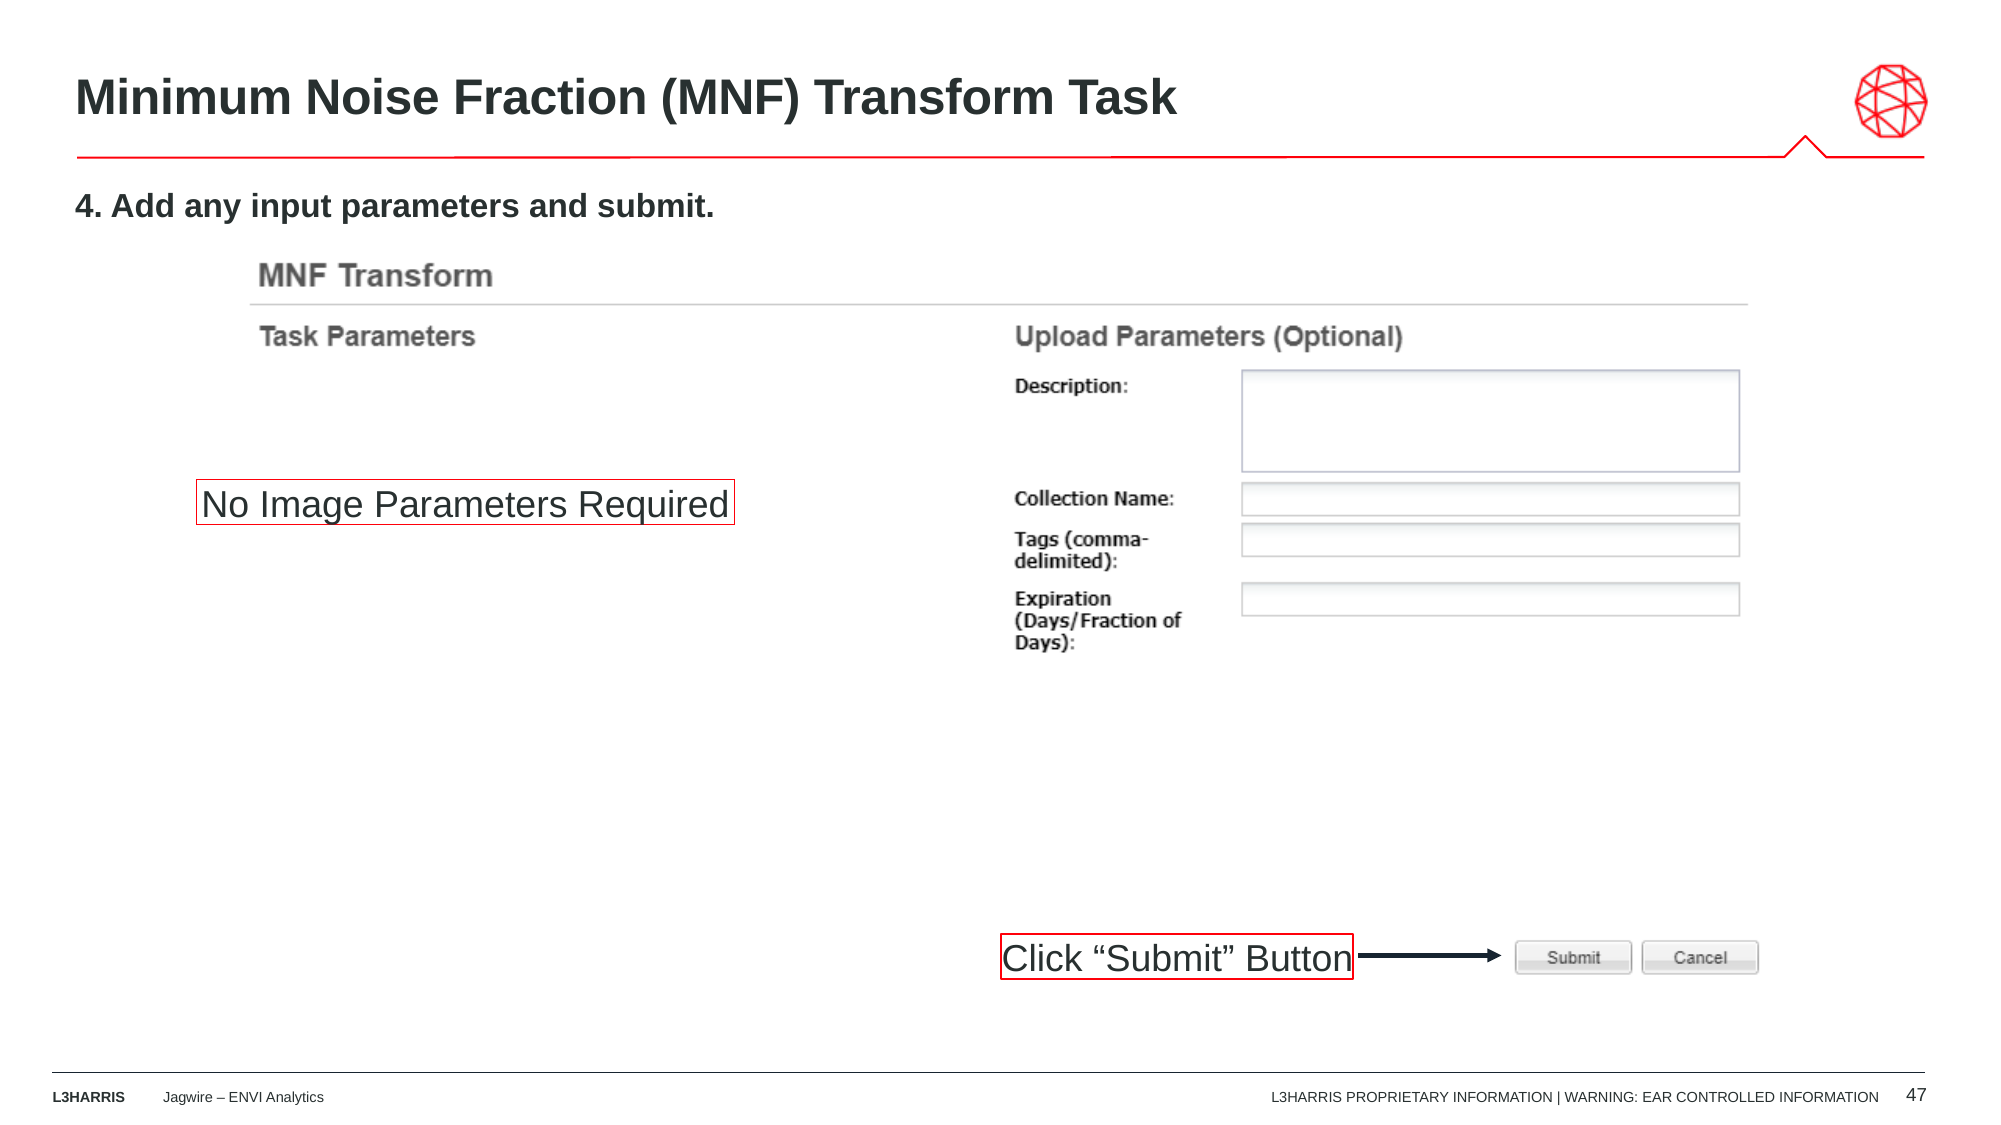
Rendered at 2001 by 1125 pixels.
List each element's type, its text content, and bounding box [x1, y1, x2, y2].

title Minimum Noise Fraction (MNF) Transform Task [75, 47, 1575, 153]
text_box 4. Add any input parameters and submit. [74, 184, 1479, 243]
text_box No Image Parameters Required [196, 479, 221, 525]
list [221, 217, 1778, 990]
